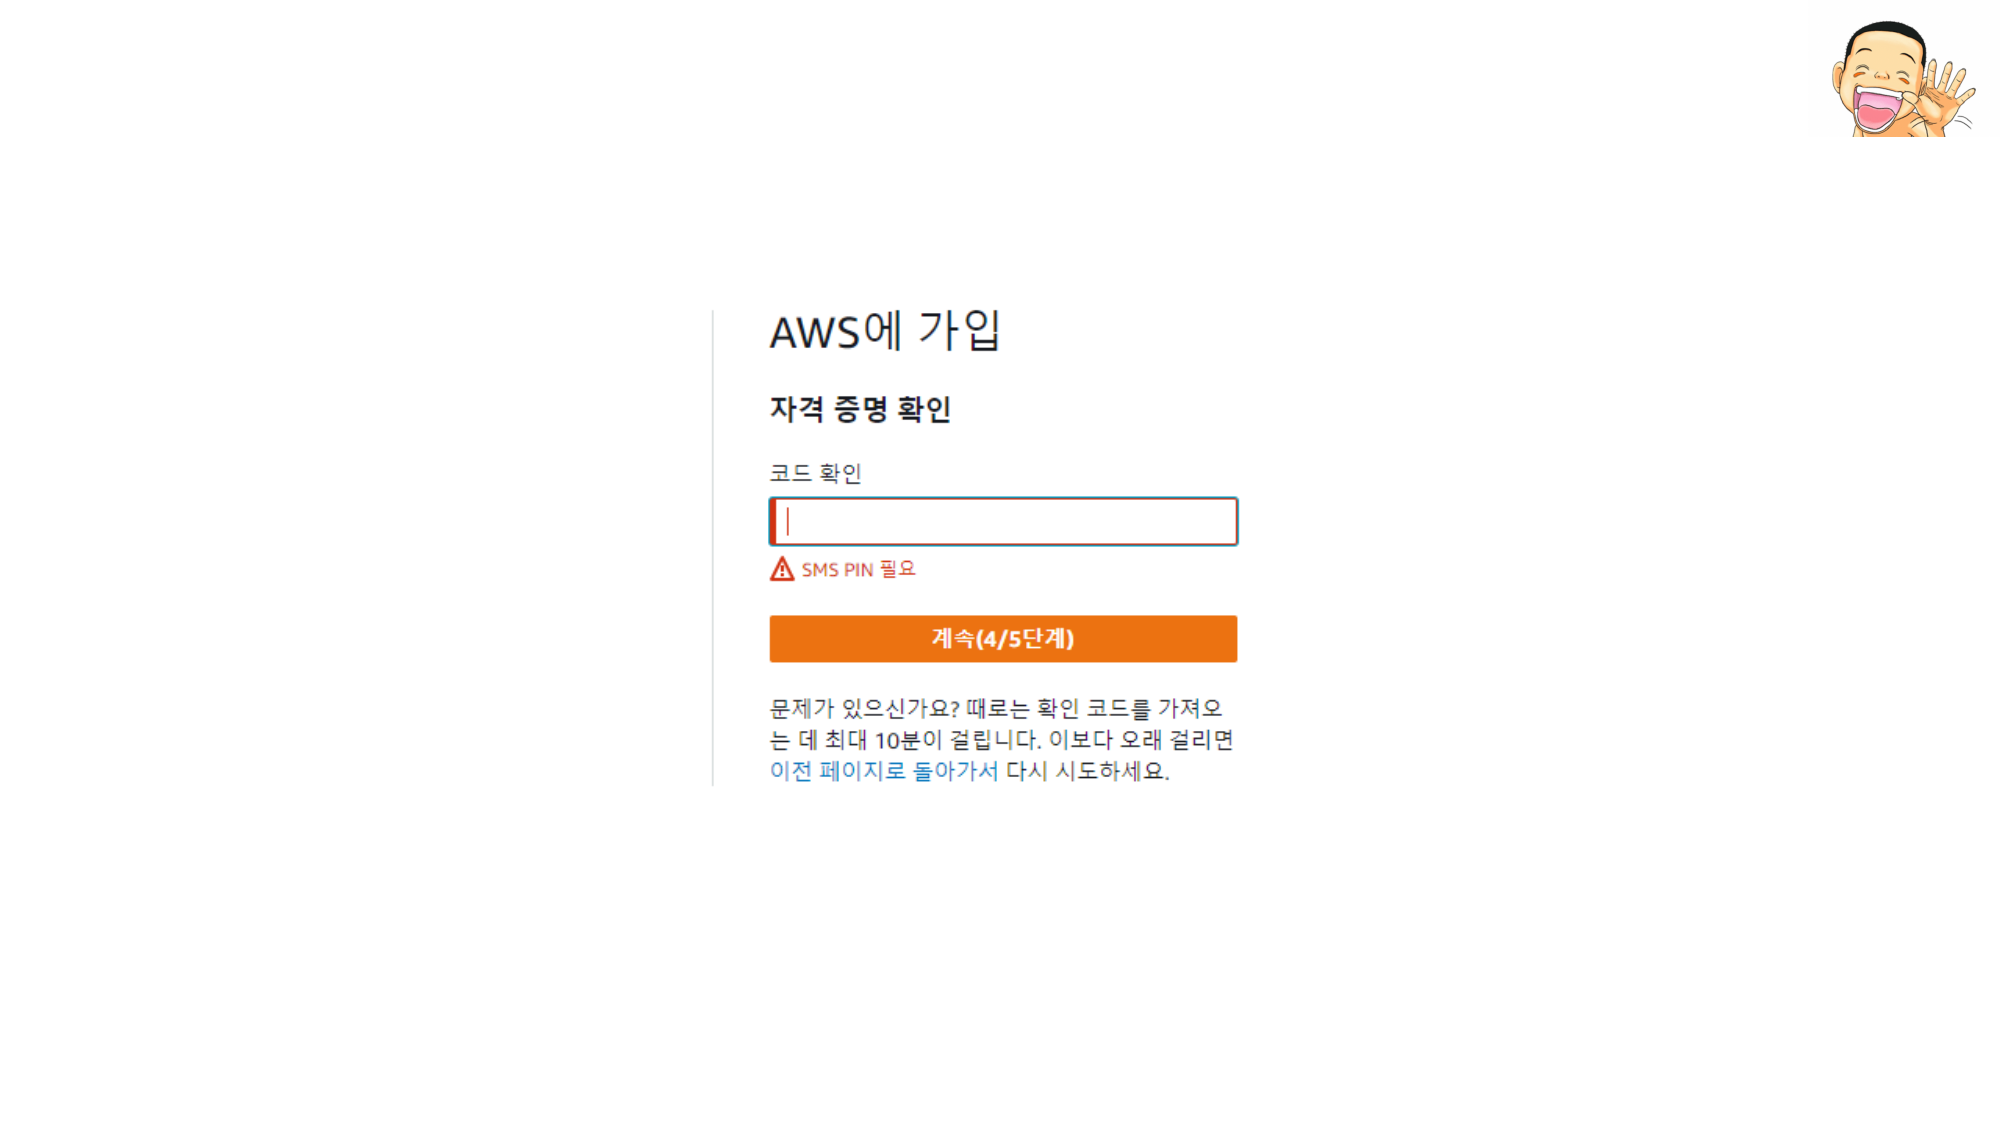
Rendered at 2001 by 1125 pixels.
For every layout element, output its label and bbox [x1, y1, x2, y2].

picture [1808, 0, 2000, 137]
picture [681, 276, 1319, 849]
